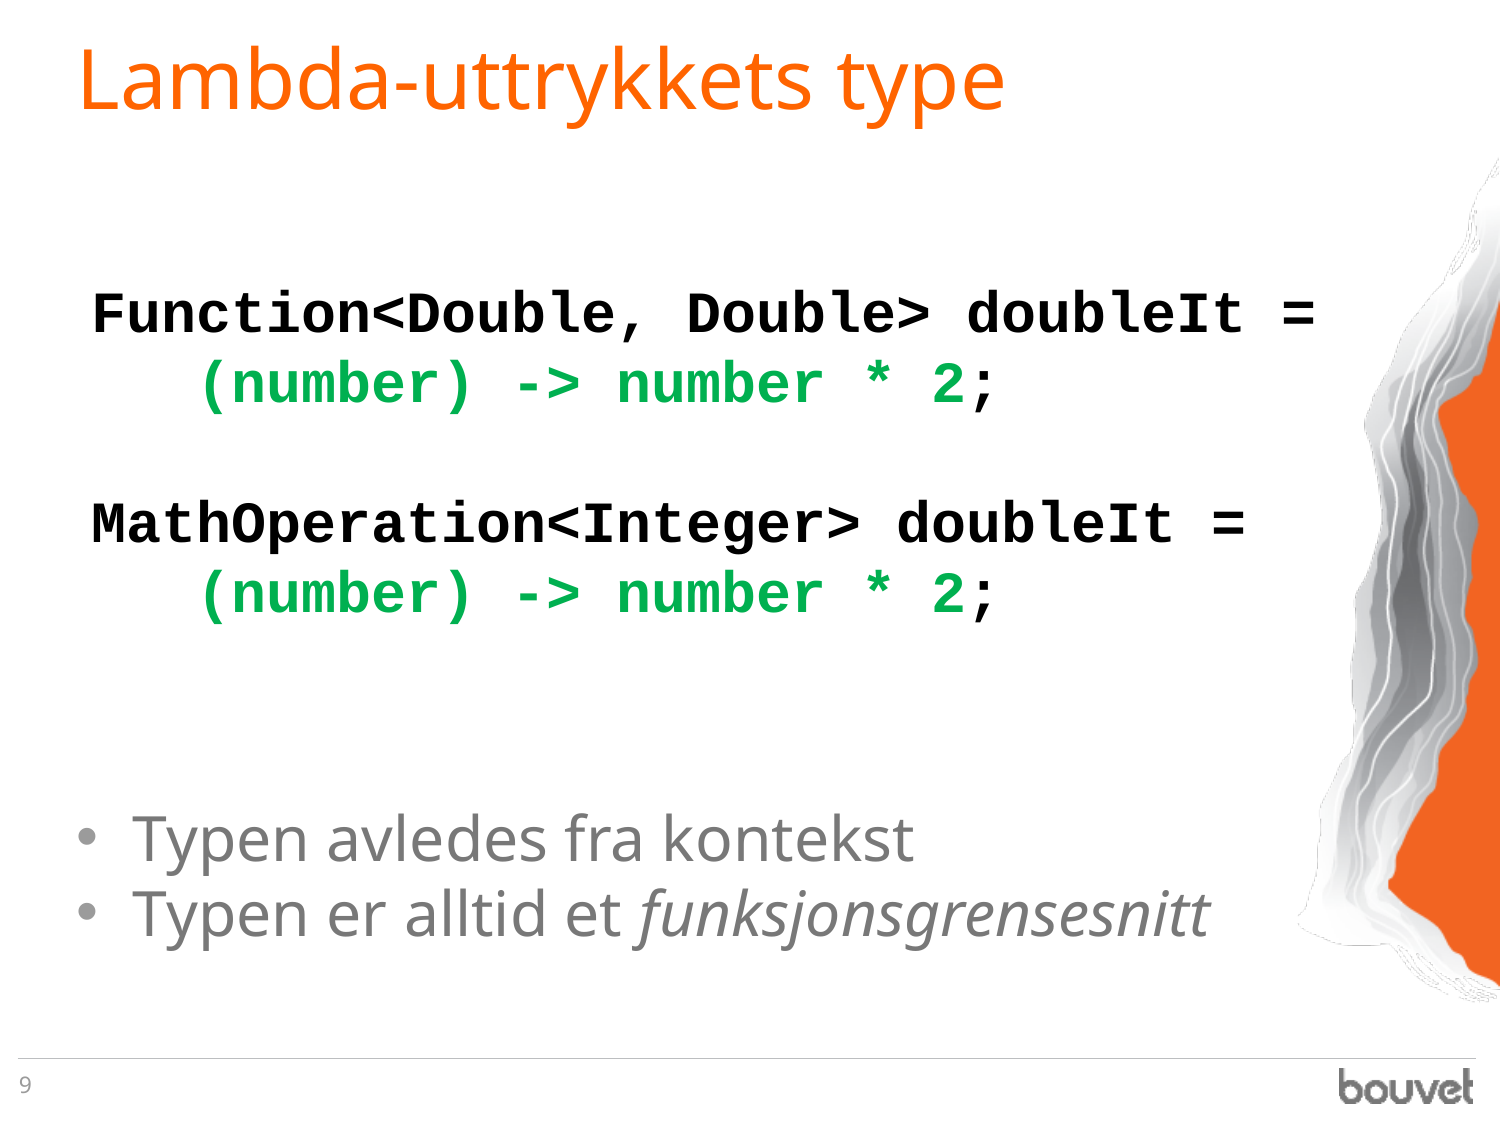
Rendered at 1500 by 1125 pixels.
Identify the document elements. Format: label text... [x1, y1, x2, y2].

picture [1339, 1068, 1473, 1104]
title Lambda-uttrykkets type [76, 42, 1306, 221]
slide_number 9 [19, 1070, 137, 1101]
list Typen avledes fra kontekst Typen er alltid et funksjonsgrensesnitt [76, 798, 1259, 1005]
text_box Function<Double, Double> doubleIt = (number) -> number * 2; MathOperation<Integer> doubleIt = (number) -> number * 2; [76, 267, 1458, 702]
picture [1252, 148, 1500, 1060]
